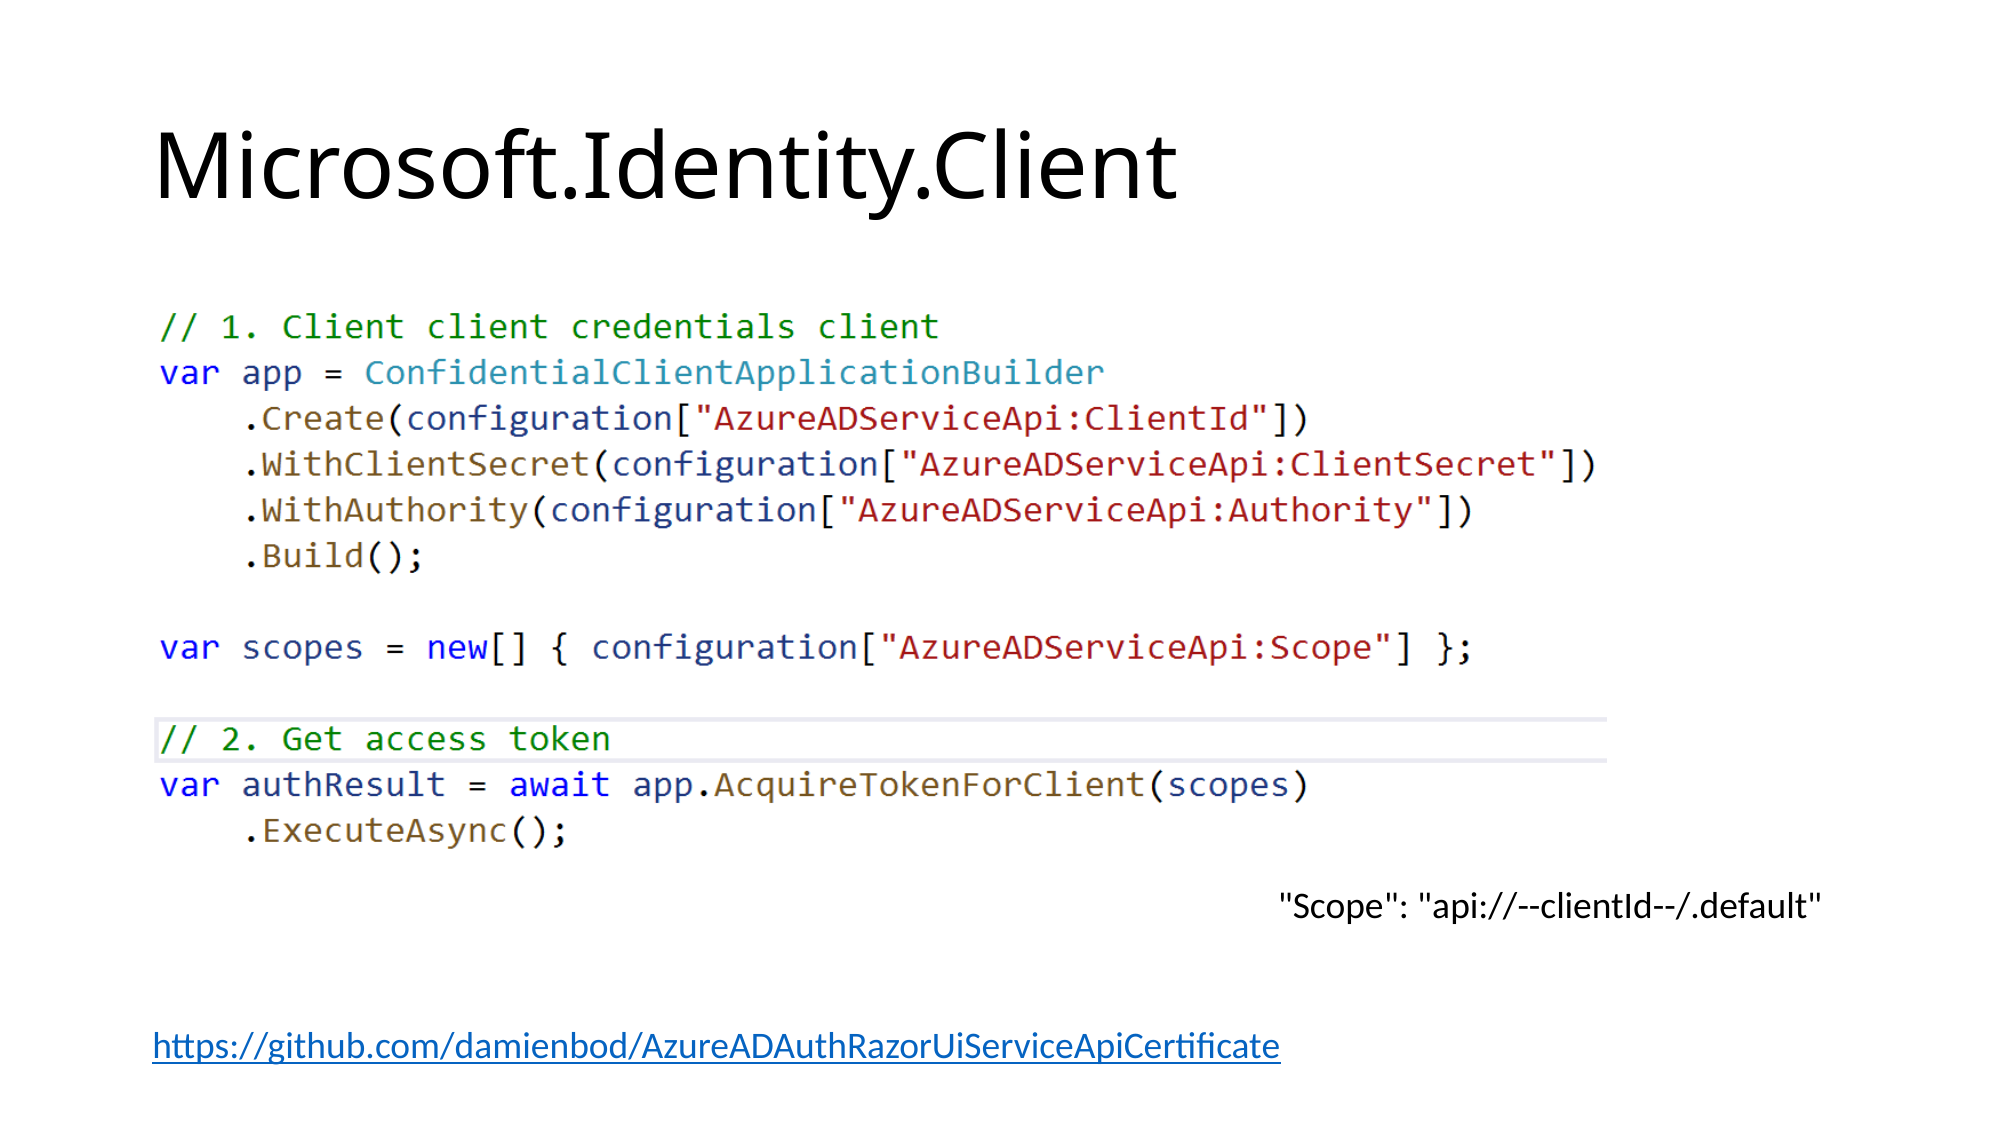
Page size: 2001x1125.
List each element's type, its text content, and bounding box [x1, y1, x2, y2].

picture [144, 296, 1607, 874]
title Microsoft.Identity.Client [137, 59, 1863, 278]
text_box "Scope": "api://--clientId--/.default" [1263, 873, 1950, 934]
text_box https://github.com/damienbod/AzureADAuthRazorUiServiceApiCertificate [137, 1014, 1876, 1074]
